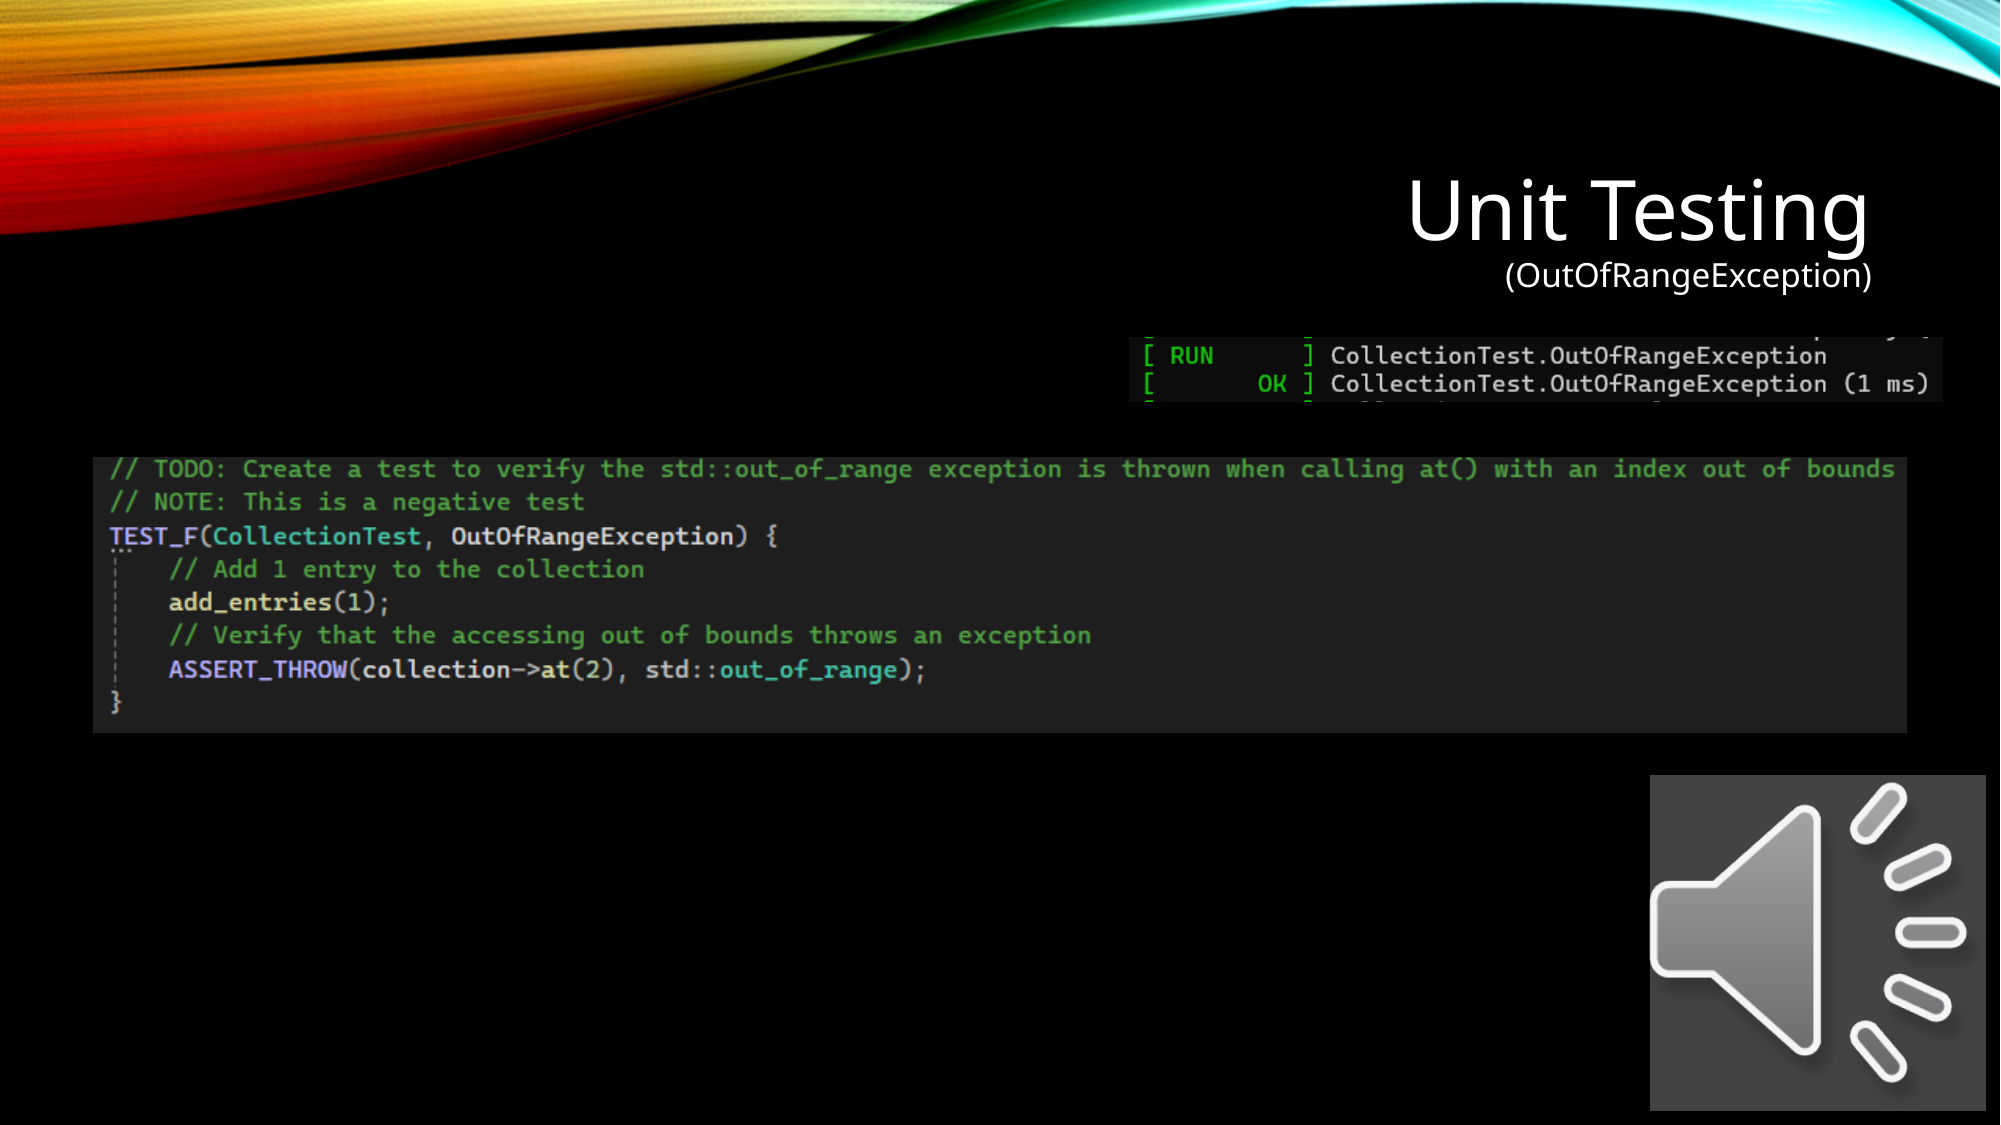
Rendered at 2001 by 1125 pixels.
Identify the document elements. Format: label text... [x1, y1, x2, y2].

picture [1648, 773, 1987, 1112]
picture [93, 457, 1907, 733]
picture [1128, 337, 1944, 402]
picture [0, 0, 2000, 237]
title Unit Testing (OutOfRangeException) [474, 125, 1888, 338]
